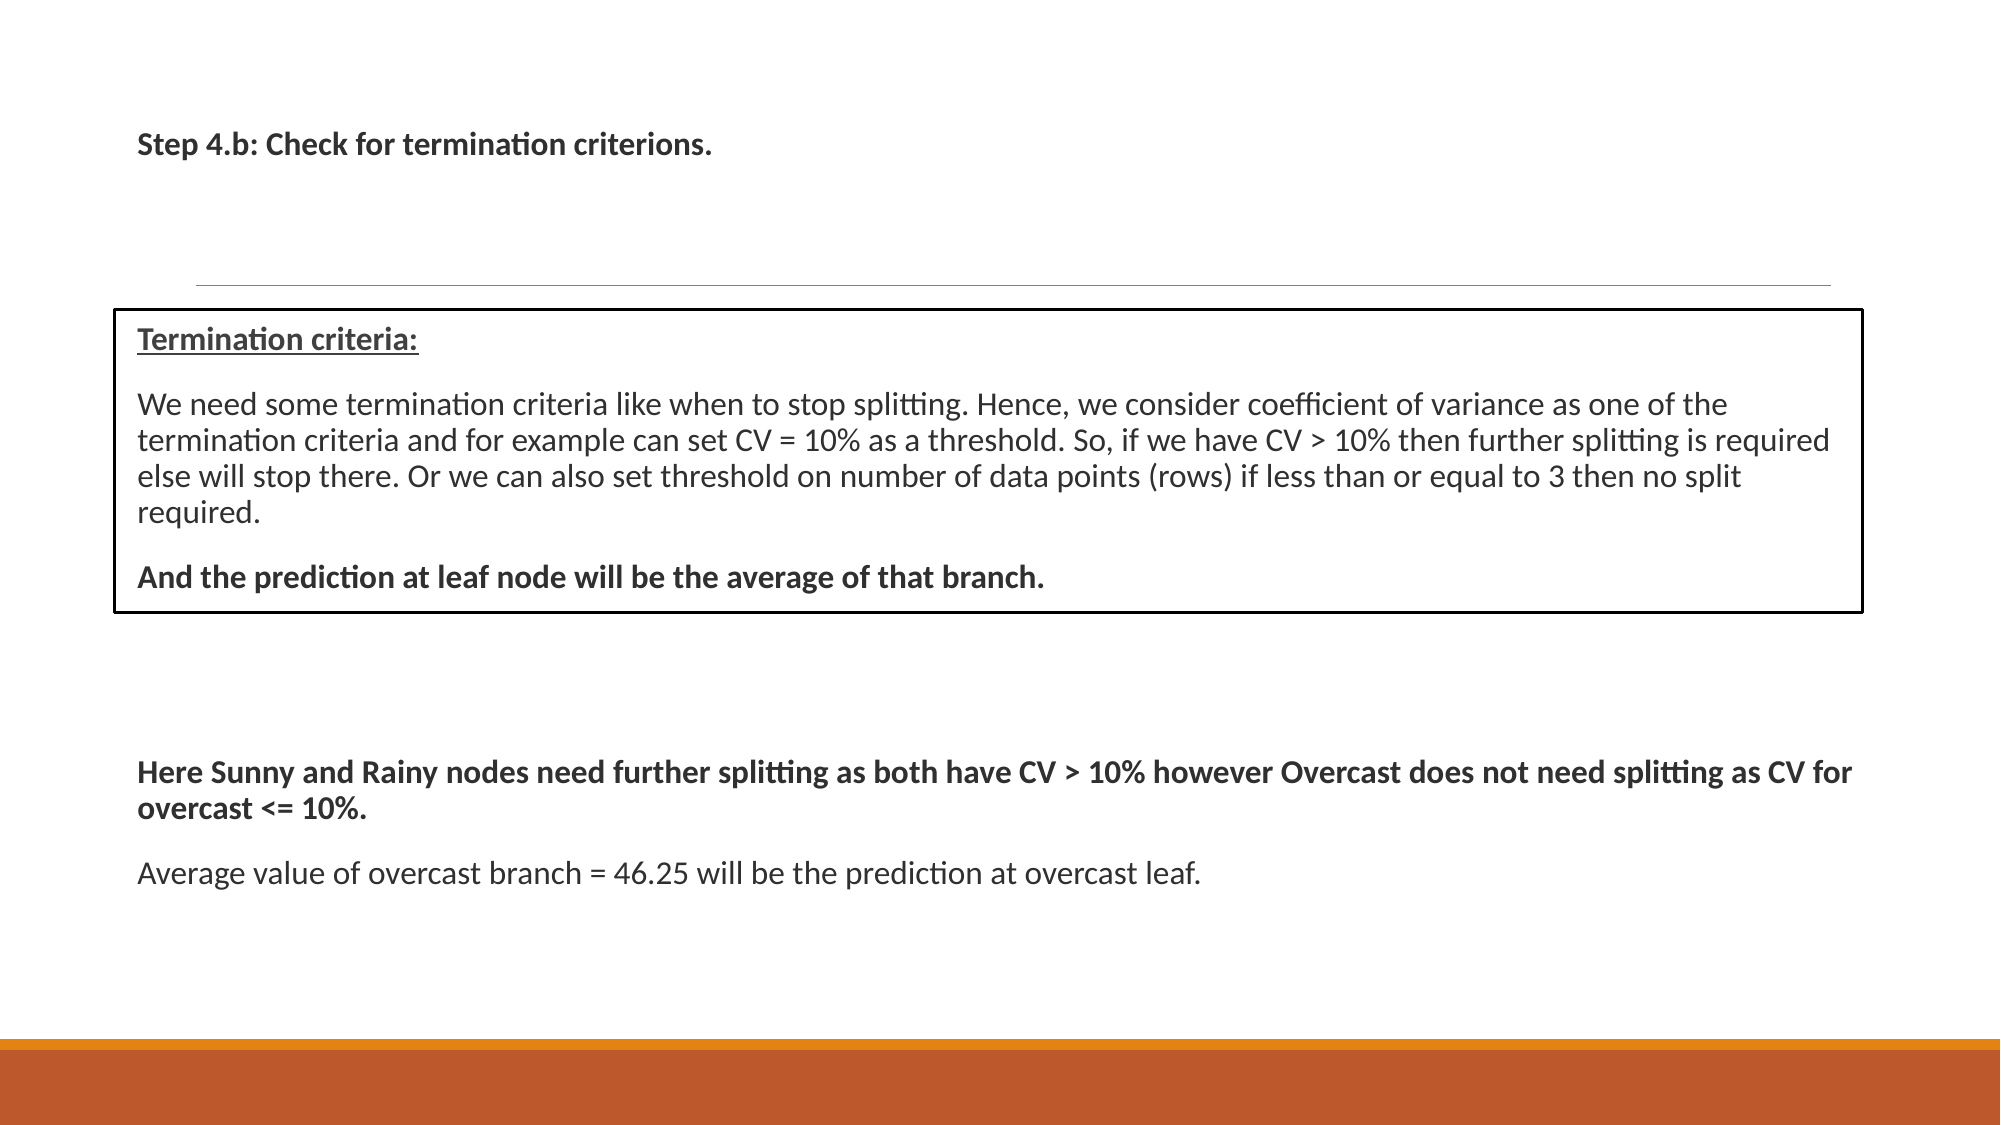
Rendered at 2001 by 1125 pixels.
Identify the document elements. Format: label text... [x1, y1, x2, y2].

list Step 4.b: Check for termination criterions. Termination criteria: We need some termination criteria like when to stop splitting. Hence, we consider coefficient of variance as one of the termination criteria and for example can set CV = 10% as a threshold. So, if we have CV > 10% then further splitting is required else will stop there. Or we can also set threshold on number of data points (rows) if less than or equal to 3 then no split required. And the prediction at leaf node will be the average of that branch. Here Sunny and Rainy nodes need further splitting as both have CV > 10% however Overcast does not need splitting as CV for overcast <= 10%. Average value of overcast branch = 46.25 will be the prediction at overcast leaf. [137, 614, 1863, 1014]
list Step 4.b: Check for termination criterions. Termination criteria: We need some termination criteria like when to stop splitting. Hence, we consider coefficient of variance as one of the termination criteria and for example can set CV = 10% as a threshold. So, if we have CV > 10% then further splitting is required else will stop there. Or we can also set threshold on number of data points (rows) if less than or equal to 3 then no split required. And the prediction at leaf node will be the average of that branch. Here Sunny and Rainy nodes need further splitting as both have CV > 10% however Overcast does not need splitting as CV for overcast <= 10%. Average value of overcast branch = 46.25 will be the prediction at overcast leaf. [137, 119, 1863, 308]
text_box [113, 308, 1864, 614]
